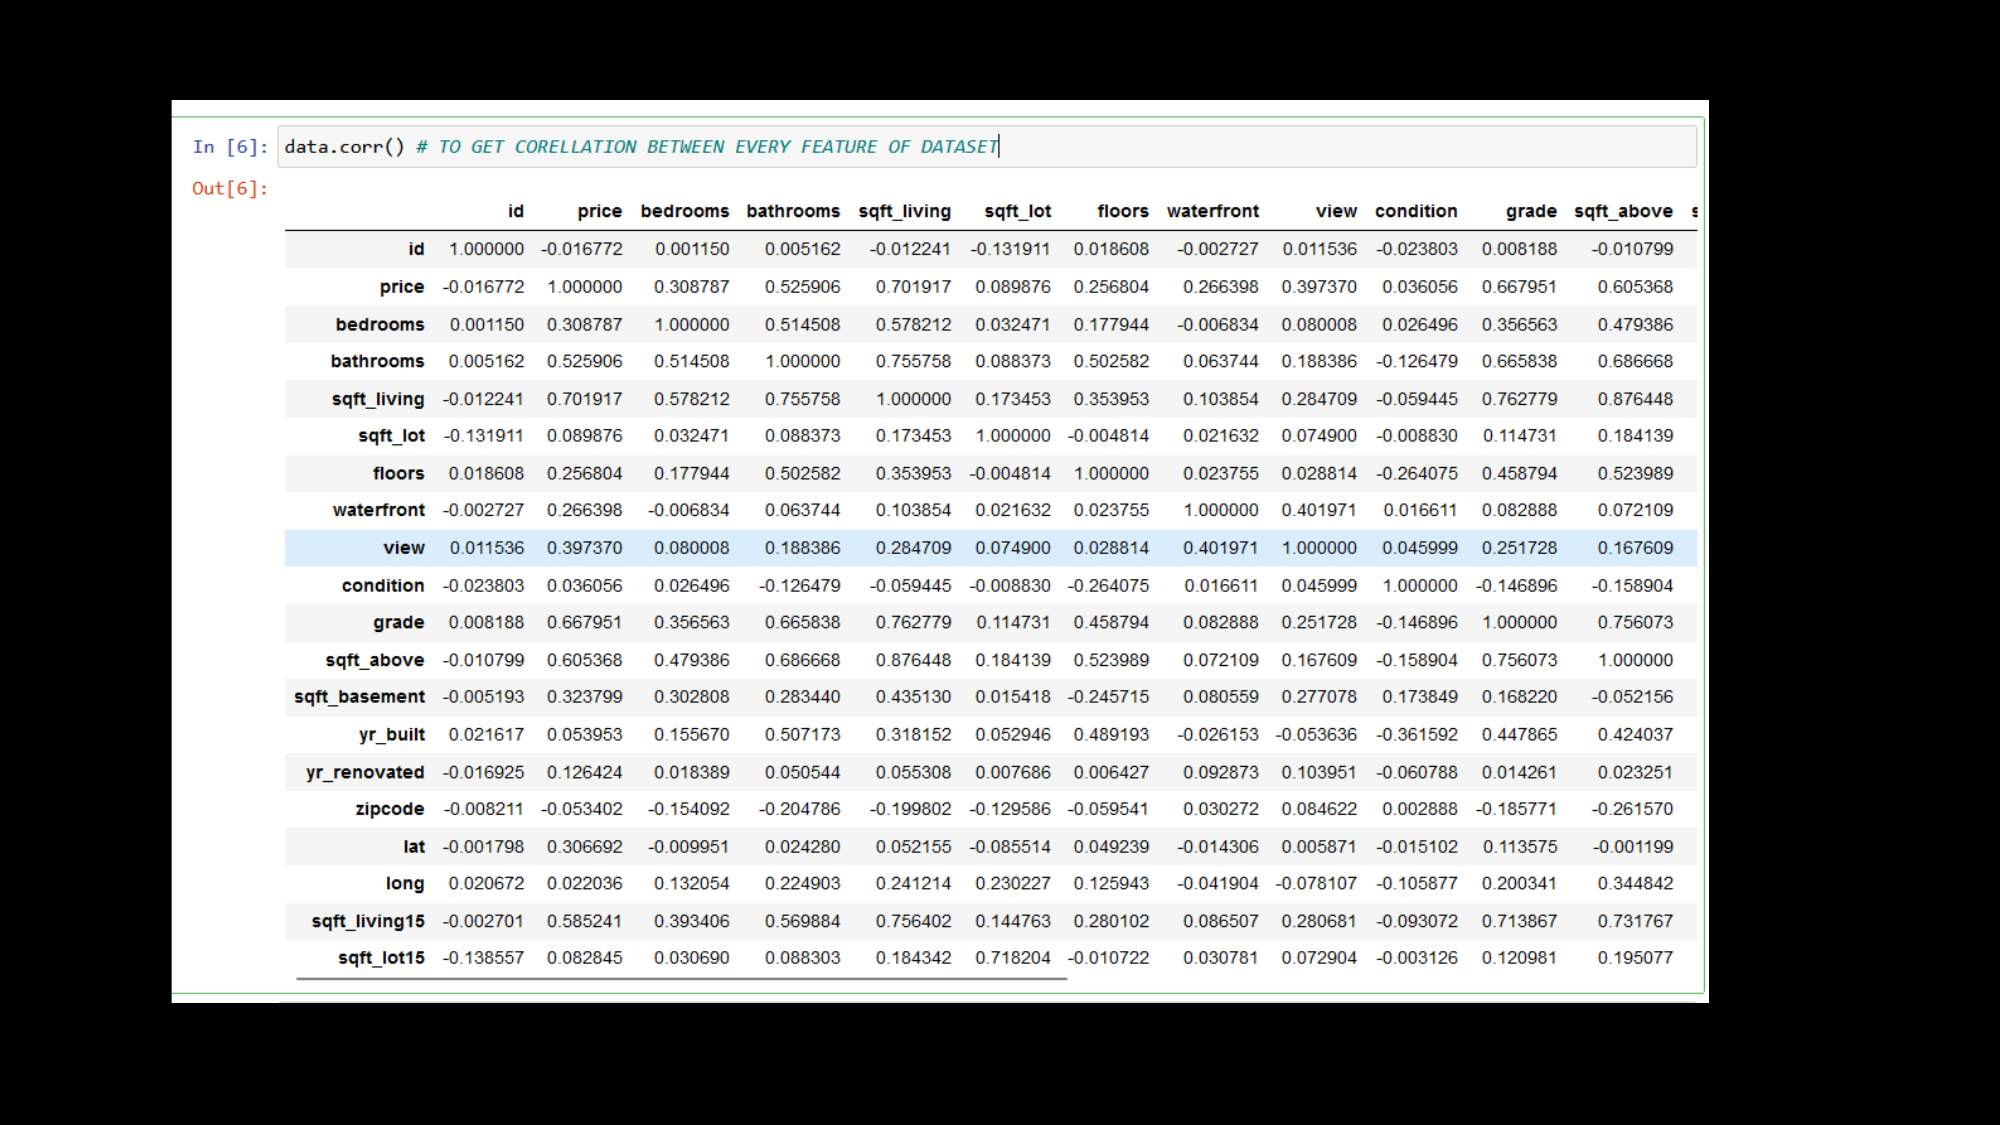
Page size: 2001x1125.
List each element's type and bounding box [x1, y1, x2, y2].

list [171, 100, 1710, 1003]
